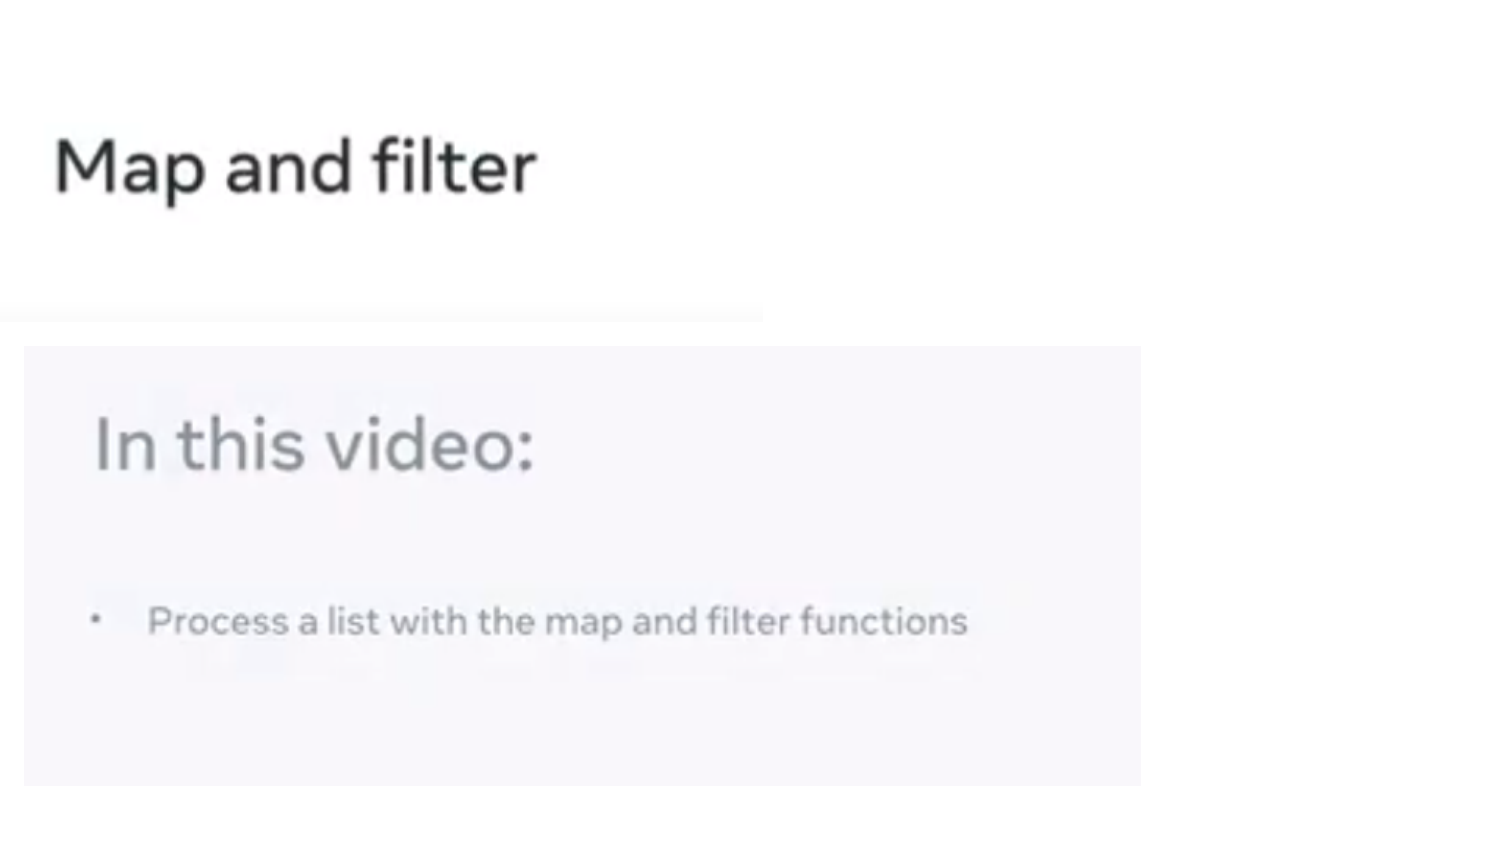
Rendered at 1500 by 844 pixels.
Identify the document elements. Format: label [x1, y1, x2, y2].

picture [24, 346, 1141, 787]
picture [0, 0, 763, 322]
